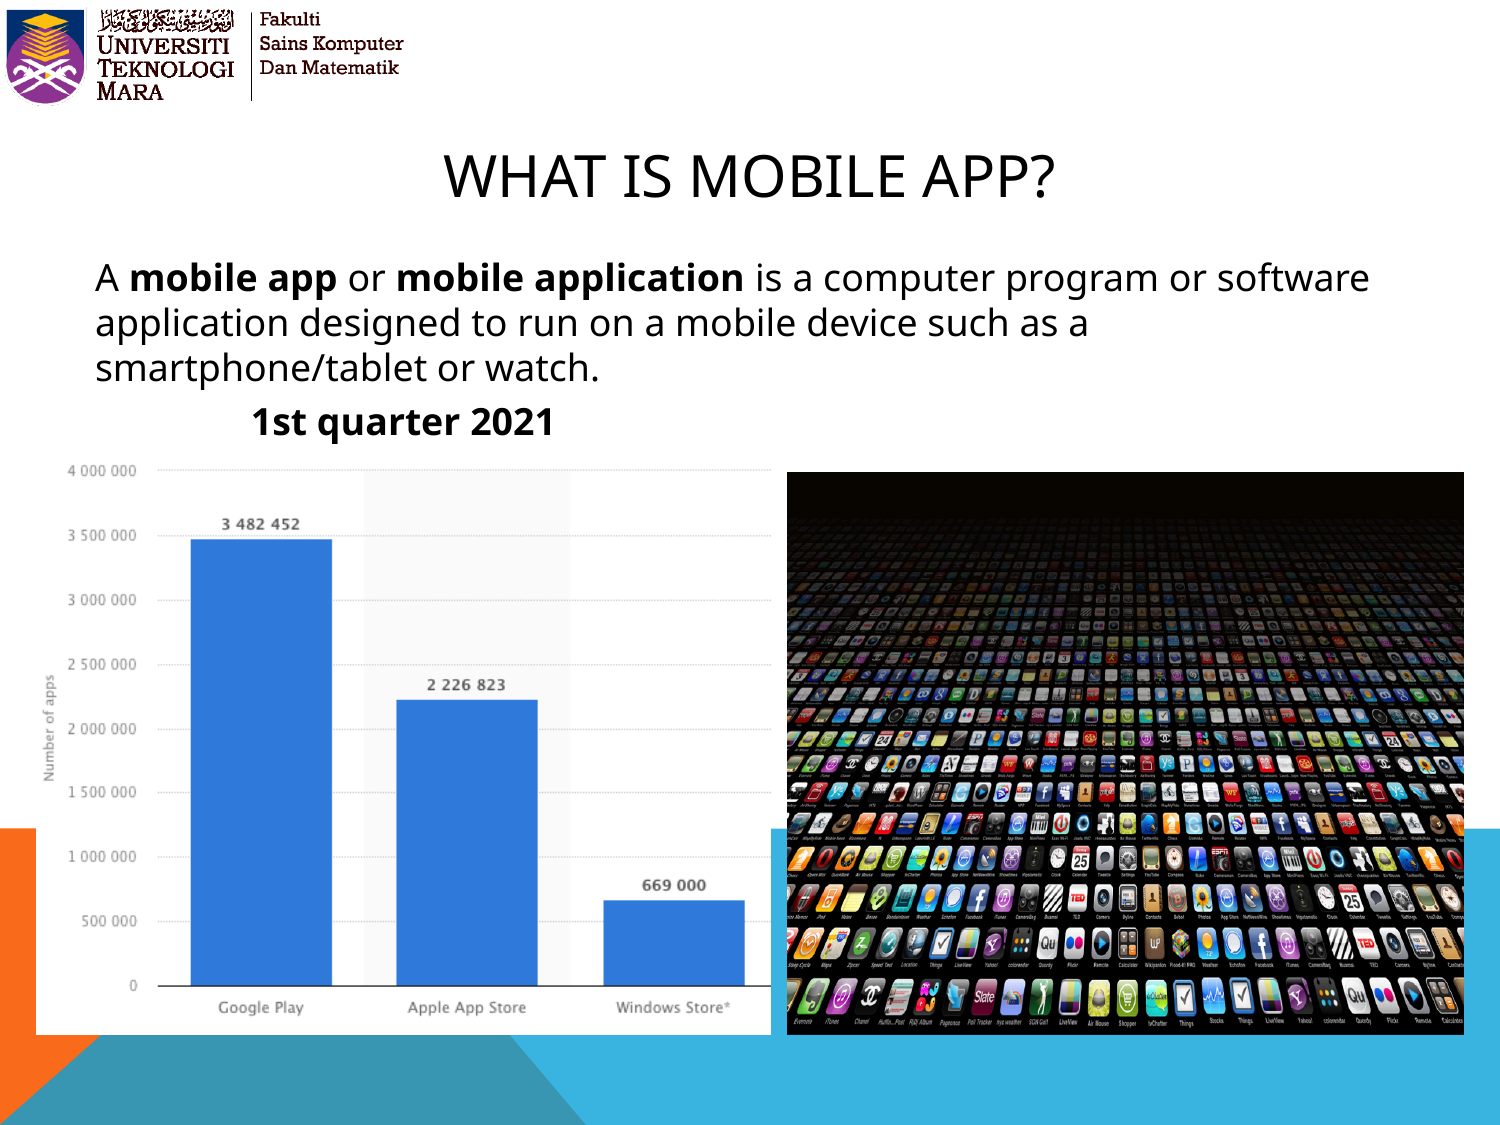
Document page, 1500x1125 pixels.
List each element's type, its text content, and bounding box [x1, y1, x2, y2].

picture [36, 420, 772, 1035]
title What is mobile app? [133, 128, 1367, 219]
picture [1, 6, 408, 106]
picture [787, 471, 1464, 1035]
text_box 1st quarter 2021 [236, 390, 572, 419]
text_box A mobile app or mobile application is a computer program or software application designed to run on a mobile device such as a smartphone/tablet or watch. [80, 246, 1420, 397]
